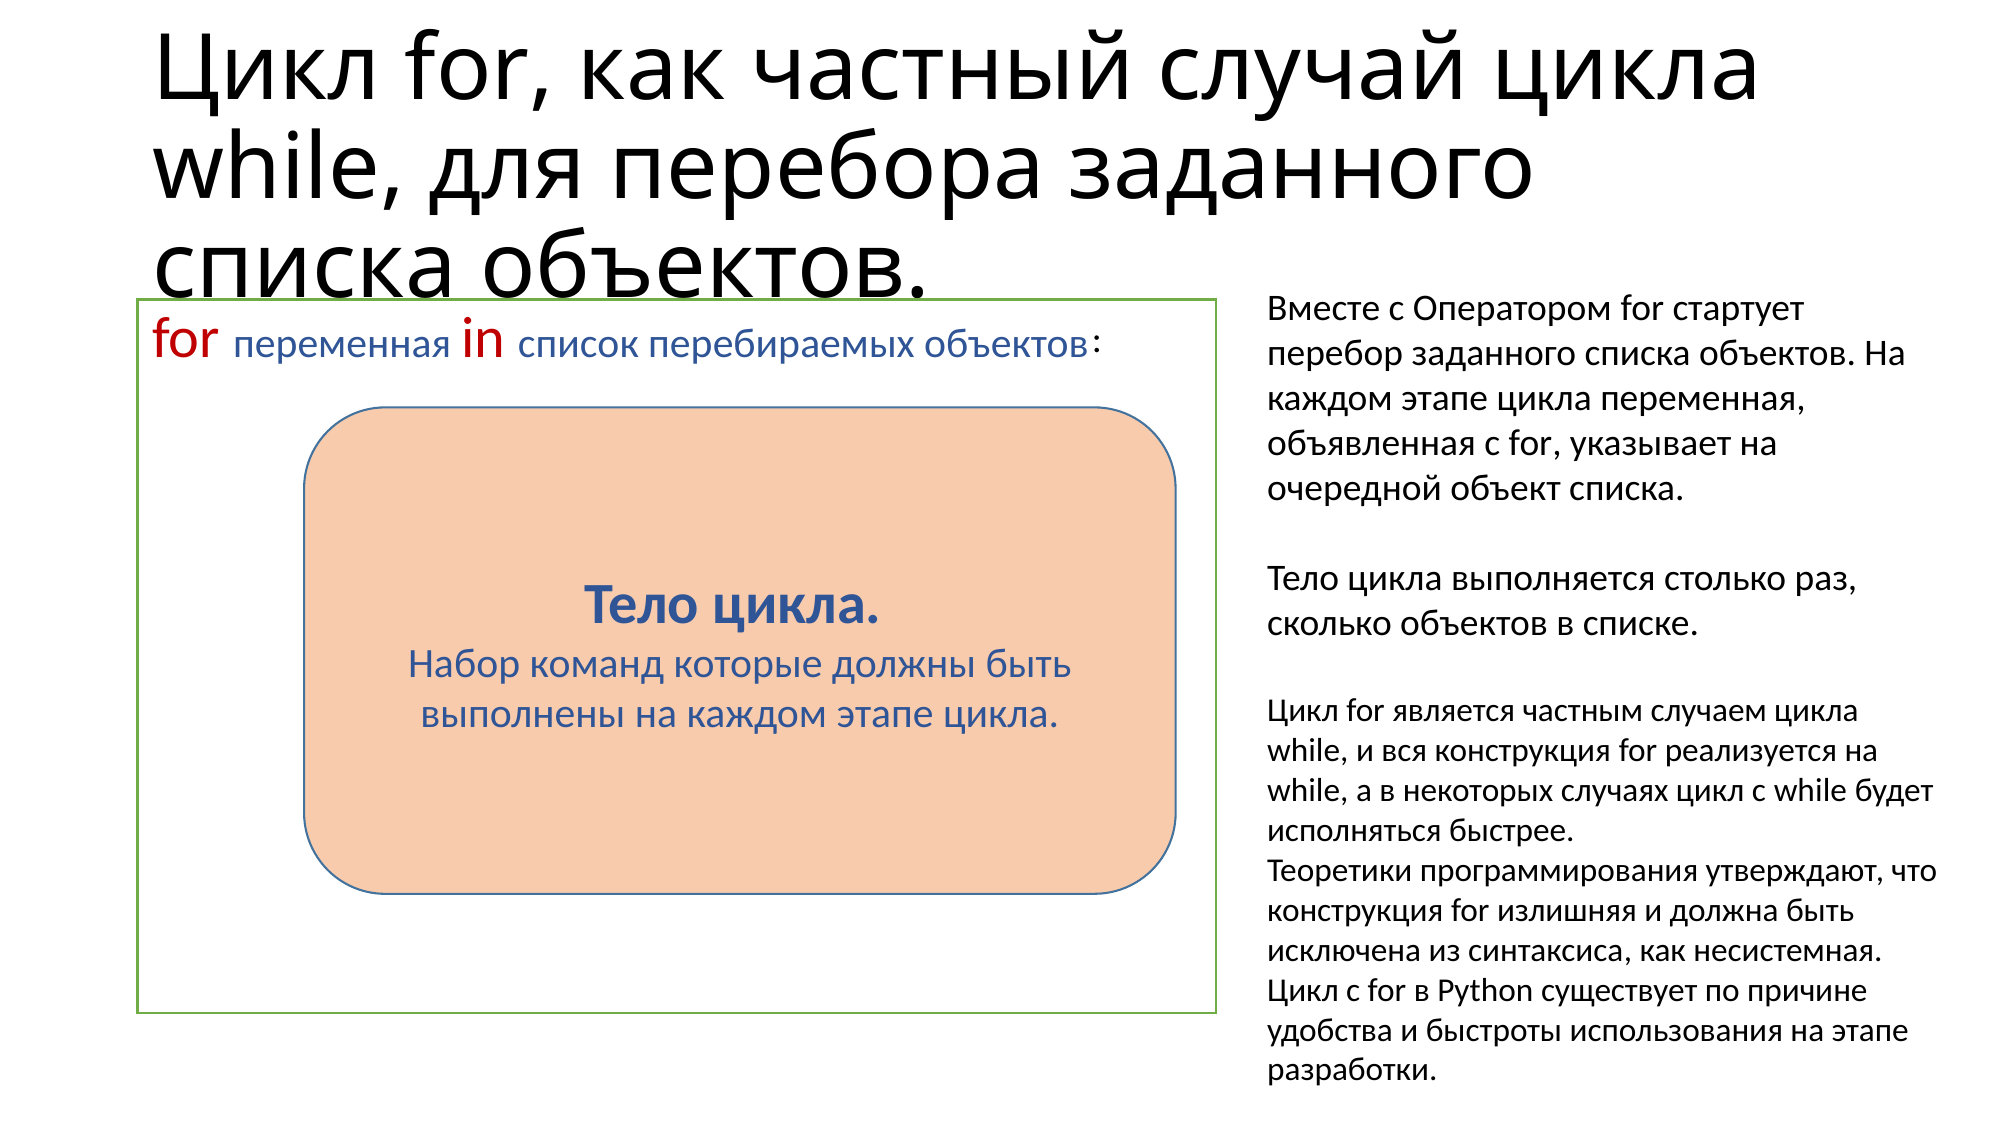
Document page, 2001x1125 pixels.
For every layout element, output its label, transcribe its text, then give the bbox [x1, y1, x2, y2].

text_box Тело цикла. Набор команд которые должны быть выполнены на каждом этапе цикла. [303, 406, 1177, 895]
list for переменная in список перебираемых объектов [136, 298, 1217, 1014]
text_box : [1077, 308, 1117, 368]
text_box Вместе с Оператором for стартует перебор заданного списка объектов. На каждом этапе цикла переменная, объявленная с for, указывает на очередной объект списка. Тело цикла выполняется столько раз, сколько объектов в списке. Цикл for является частным случаем цикла while, и вся конструкция for реализуется на while, а в некоторых случаях цикл с while будет исполняться быстрее. Теоретики программирования утверждают, что конструкция for излишняя и должна быть исключена из синтаксиса, как несистемная. Цикл с for в Python существует по причине удобства и быстроты использования на этапе разработки. [1252, 275, 1958, 1095]
title Цикл for, как частный случай цикла while, для перебора заданного списка объектов. [137, 59, 1863, 278]
